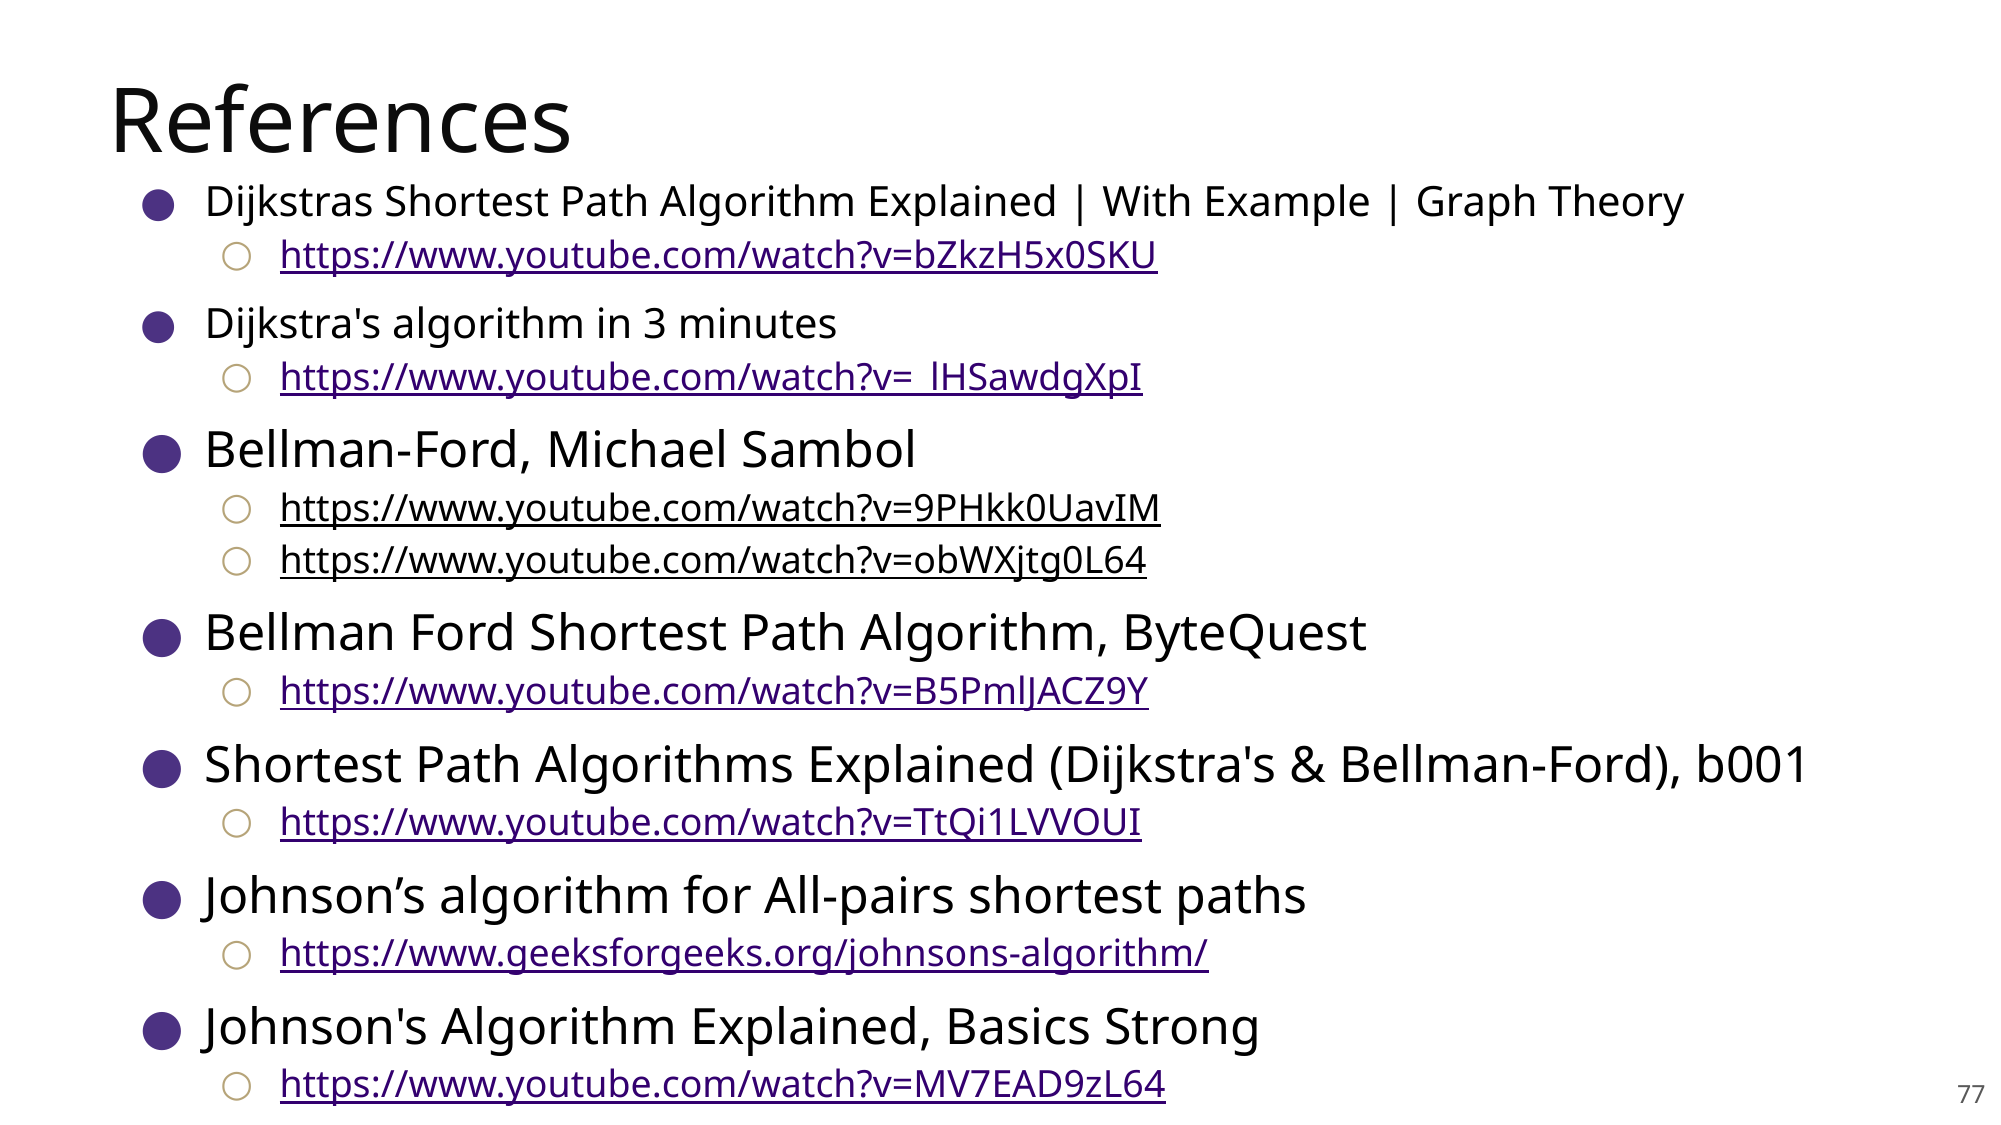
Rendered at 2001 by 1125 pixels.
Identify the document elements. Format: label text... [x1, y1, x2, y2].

title References [94, 43, 1930, 210]
list Dijkstras Shortest Path Algorithm Explained | With Example | Graph Theory https://www.youtube.com/watch?v=bZkzH5x0SKU Dijkstra's algorithm in 3 minutes https://www.youtube.com/watch?v=_lHSawdgXpI Bellman-Ford, Michael Sambol https://www.youtube.com/watch?v=9PHkk0UavIM https://www.youtube.com/watch?v=obWXjtg0L64 Bellman Ford Shortest Path Algorithm, ByteQuest https://www.youtube.com/watch?v=B5PmlJACZ9Y Shortest Path Algorithms Explained (Dijkstra's & Bellman-Ford), b001 https://www.youtube.com/watch?v=TtQi1LVVOUI Johnson’s algorithm for All-pairs shortest paths https://www.geeksforgeeks.org/johnsons-algorithm/ Johnson's Algorithm Explained, Basics Strong https://www.youtube.com/watch?v=MV7EAD9zL64 [122, 172, 1930, 1102]
